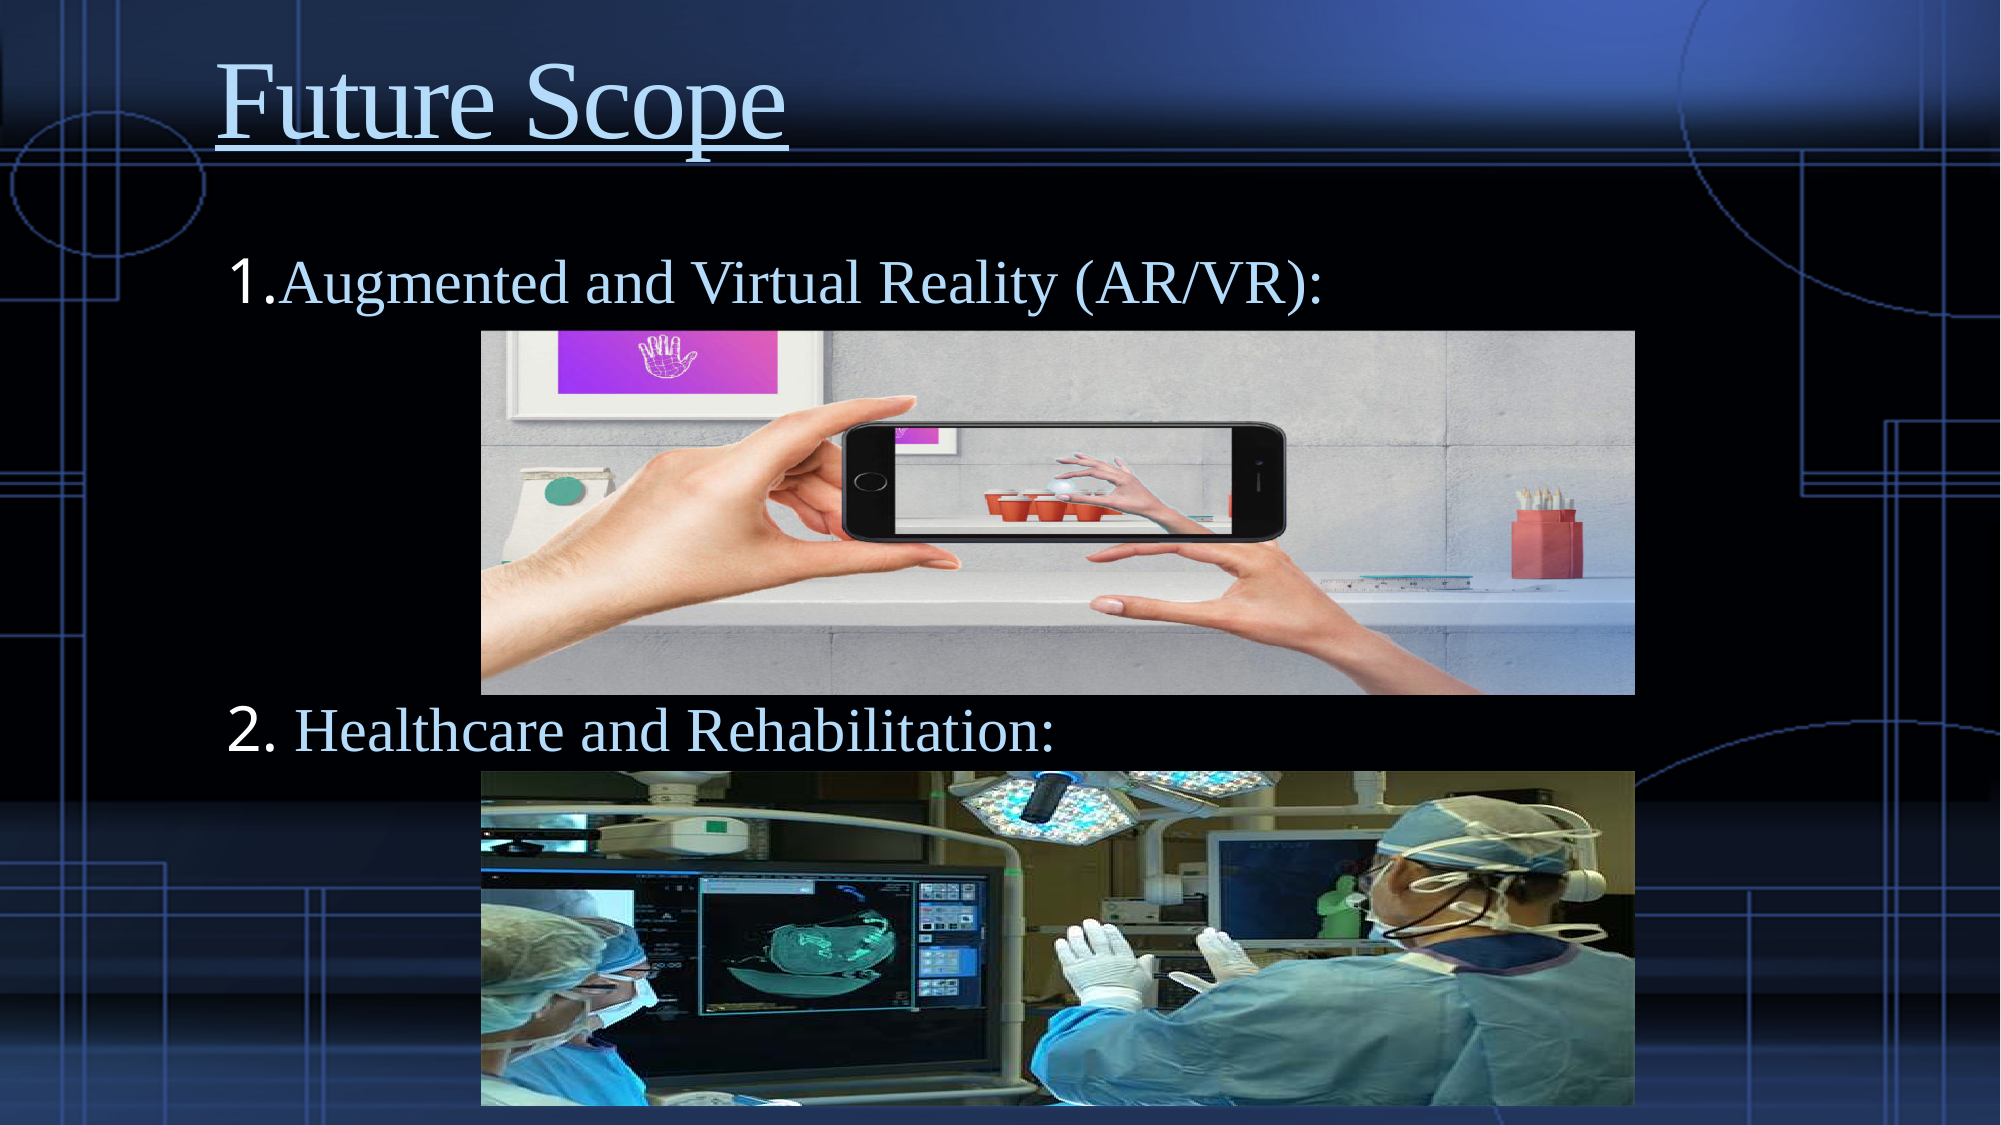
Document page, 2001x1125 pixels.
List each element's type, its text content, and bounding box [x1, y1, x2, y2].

picture [0, 0, 2001, 1125]
title Future Scope [200, 18, 1900, 169]
list 1.Augmented and Virtual Reality (AR/VR): 2. Healthcare and Rehabilitation: [200, 233, 1900, 1043]
